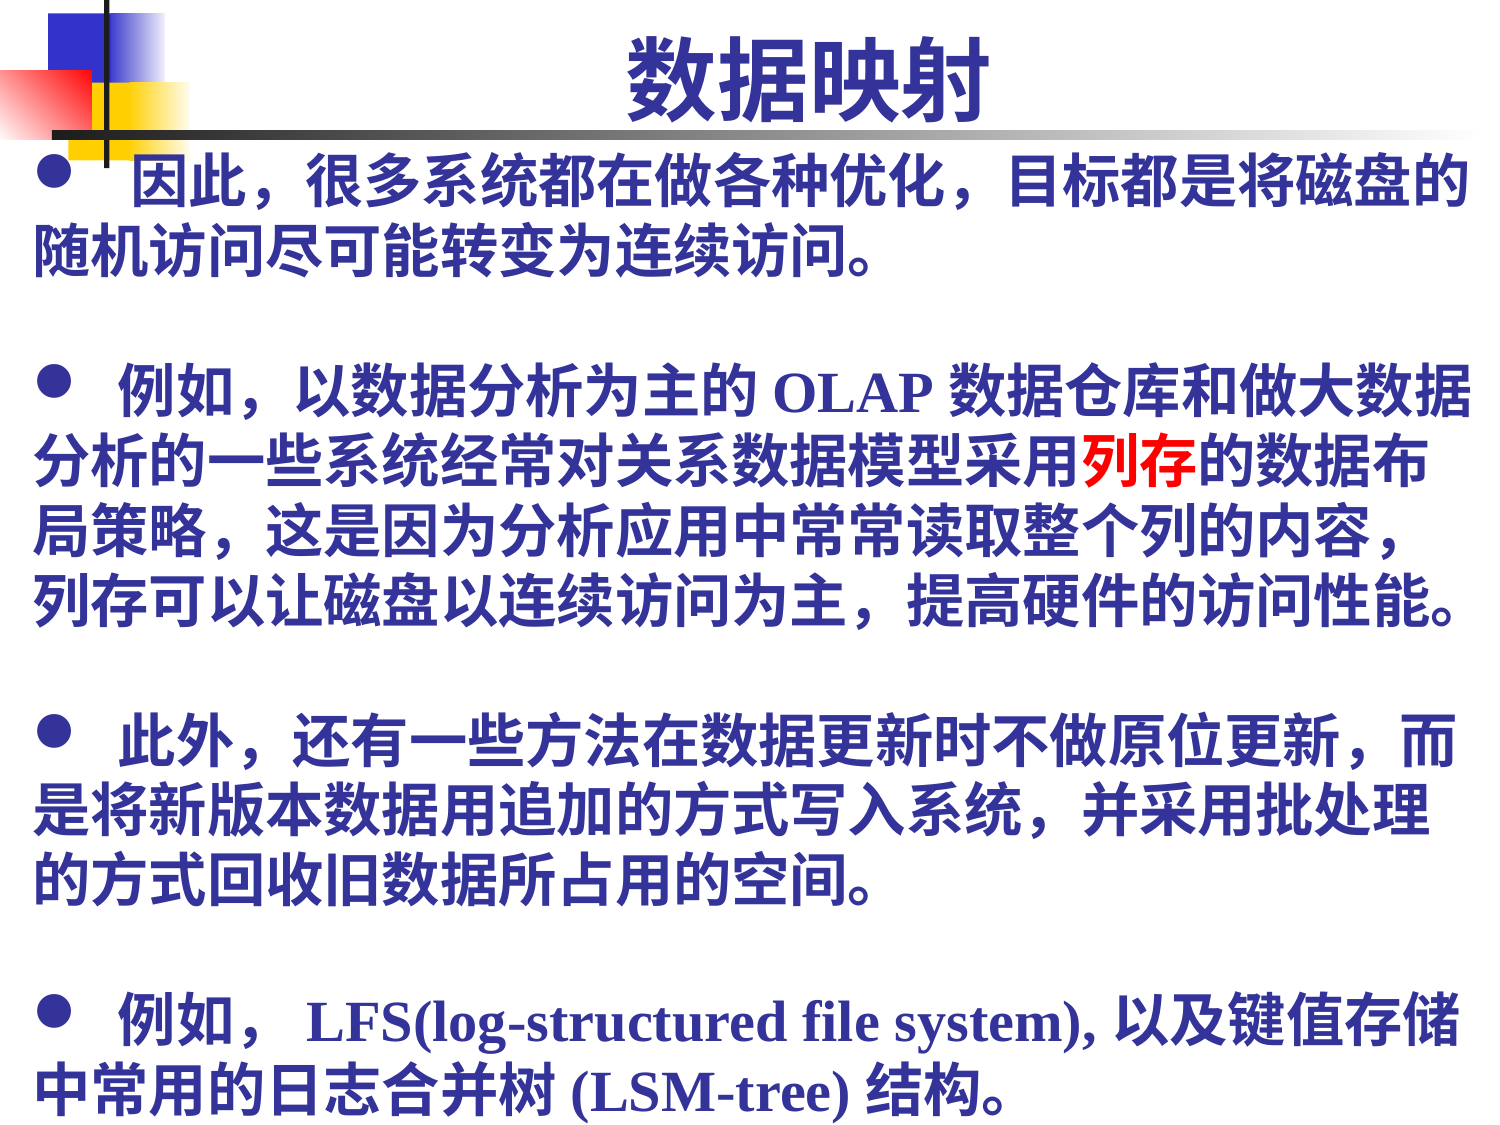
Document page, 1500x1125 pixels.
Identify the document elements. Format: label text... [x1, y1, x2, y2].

title 数据映射 [147, 6, 1471, 136]
text_box 因此，很多系统都在做各种优化，目标都是将磁盘的随机访问尽可能转变为连续访问。 例如，以数据分析为主的OLAP数据仓库和做大数据分析的一些系统经常对关系数据模型采用列存的数据布局策略，这是因为分析应用中常常读取整个列的内容，列存可以让磁盘以连续访问为主，提高硬件的访问性能。 此外，还有一些方法在数据更新时不做原位更新，而是将新版本数据用追加的方式写入系统，并采用批处理的方式回收旧数据所占用的空间。 例如，LFS(log-structured file system),以及键值存储中常用的日志合并树(LSM-tree)结构。 [17, 136, 1489, 1125]
